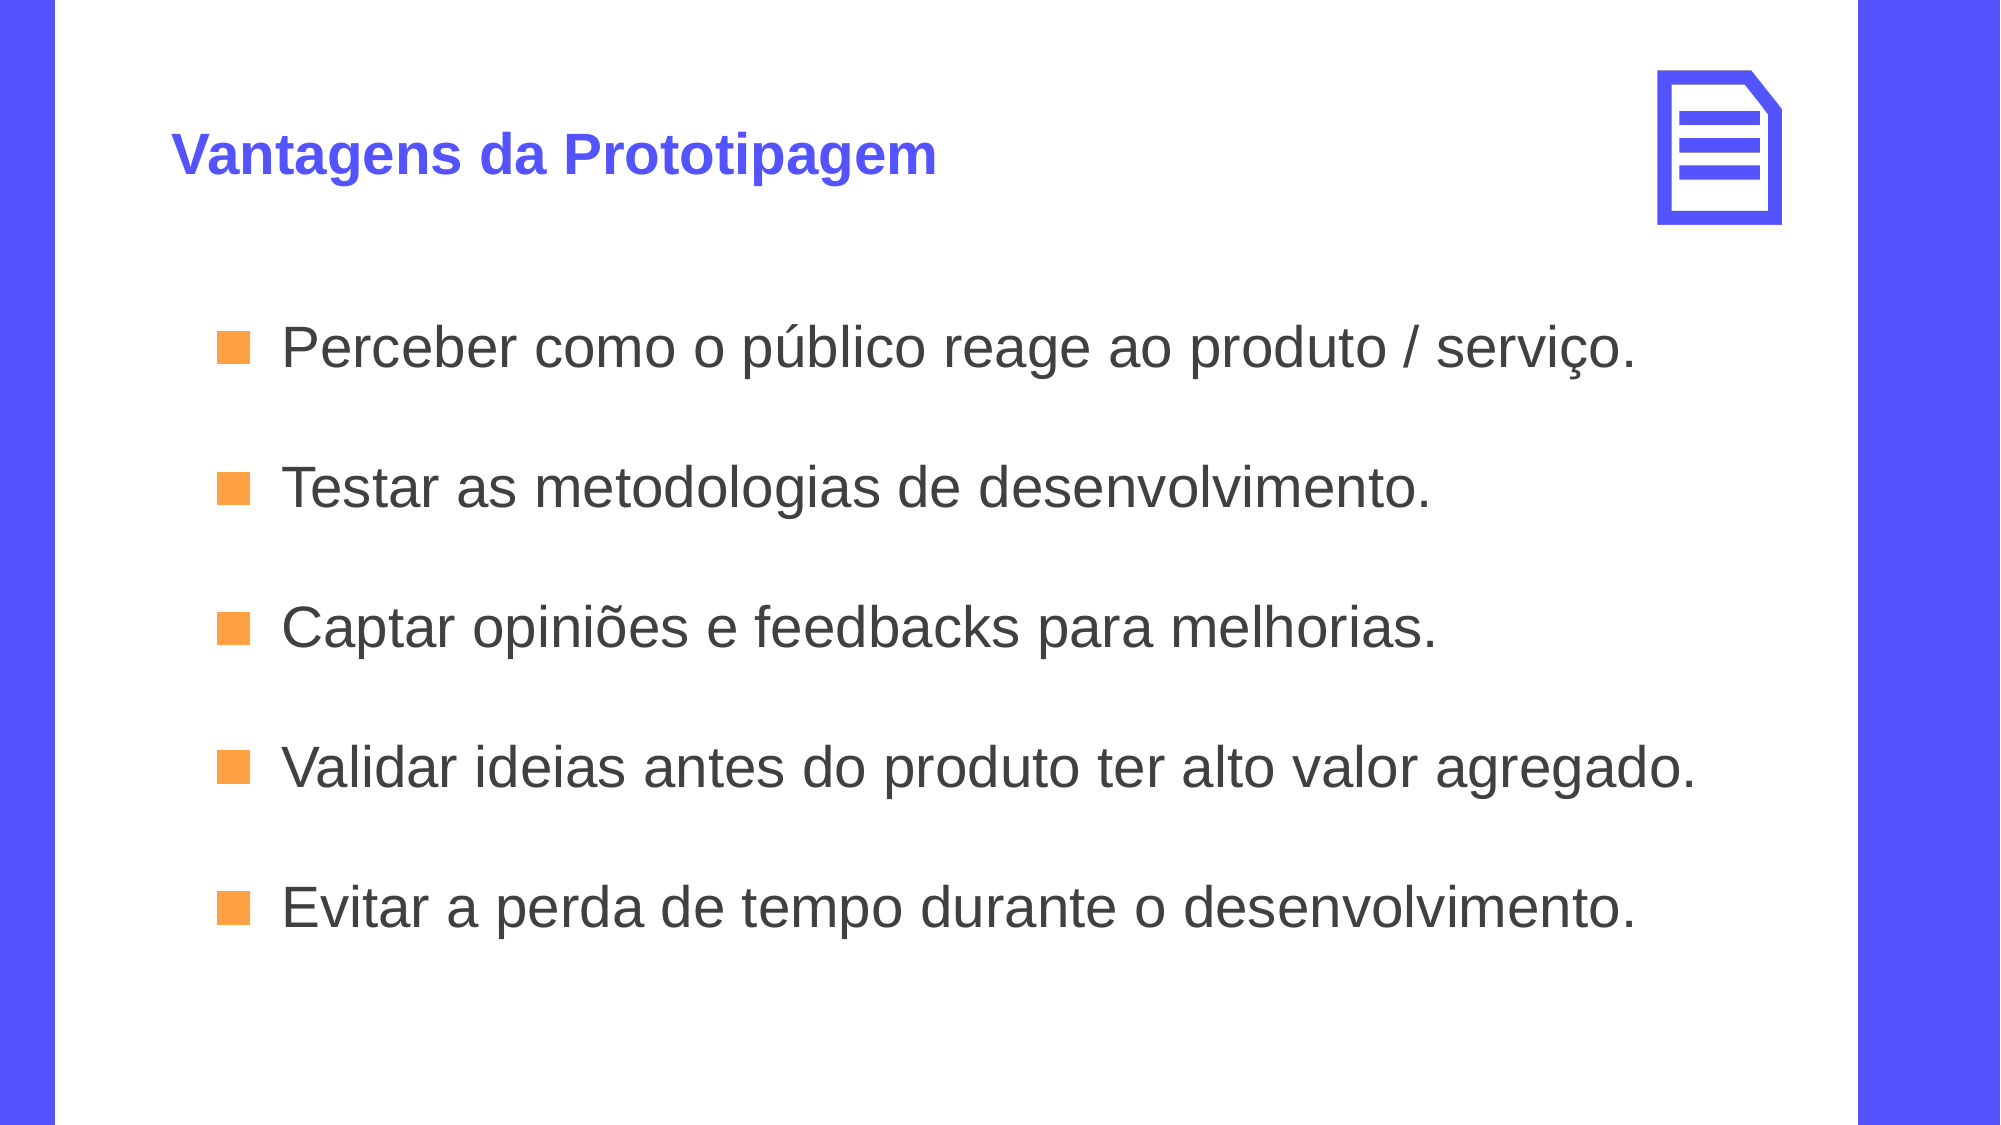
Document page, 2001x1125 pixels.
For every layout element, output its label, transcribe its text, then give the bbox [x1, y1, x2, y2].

text_box [217, 331, 250, 364]
picture [1655, 69, 1783, 225]
text_box [1858, 0, 2000, 1125]
text_box Perceber como o público reage ao produto / serviço. Testar as metodologias de desenvolvimento. Captar opiniões e feedbacks para melhorias. Validar ideias antes do produto ter alto valor agregado. Evitar a perda de tempo durante o desenvolvimento. [266, 302, 1782, 947]
text_box Vantagens da Prototipagem [156, 117, 1258, 202]
text_box [217, 472, 250, 505]
text_box [0, 0, 55, 1125]
text_box [217, 891, 250, 925]
text_box [217, 612, 250, 645]
text_box [217, 750, 250, 784]
